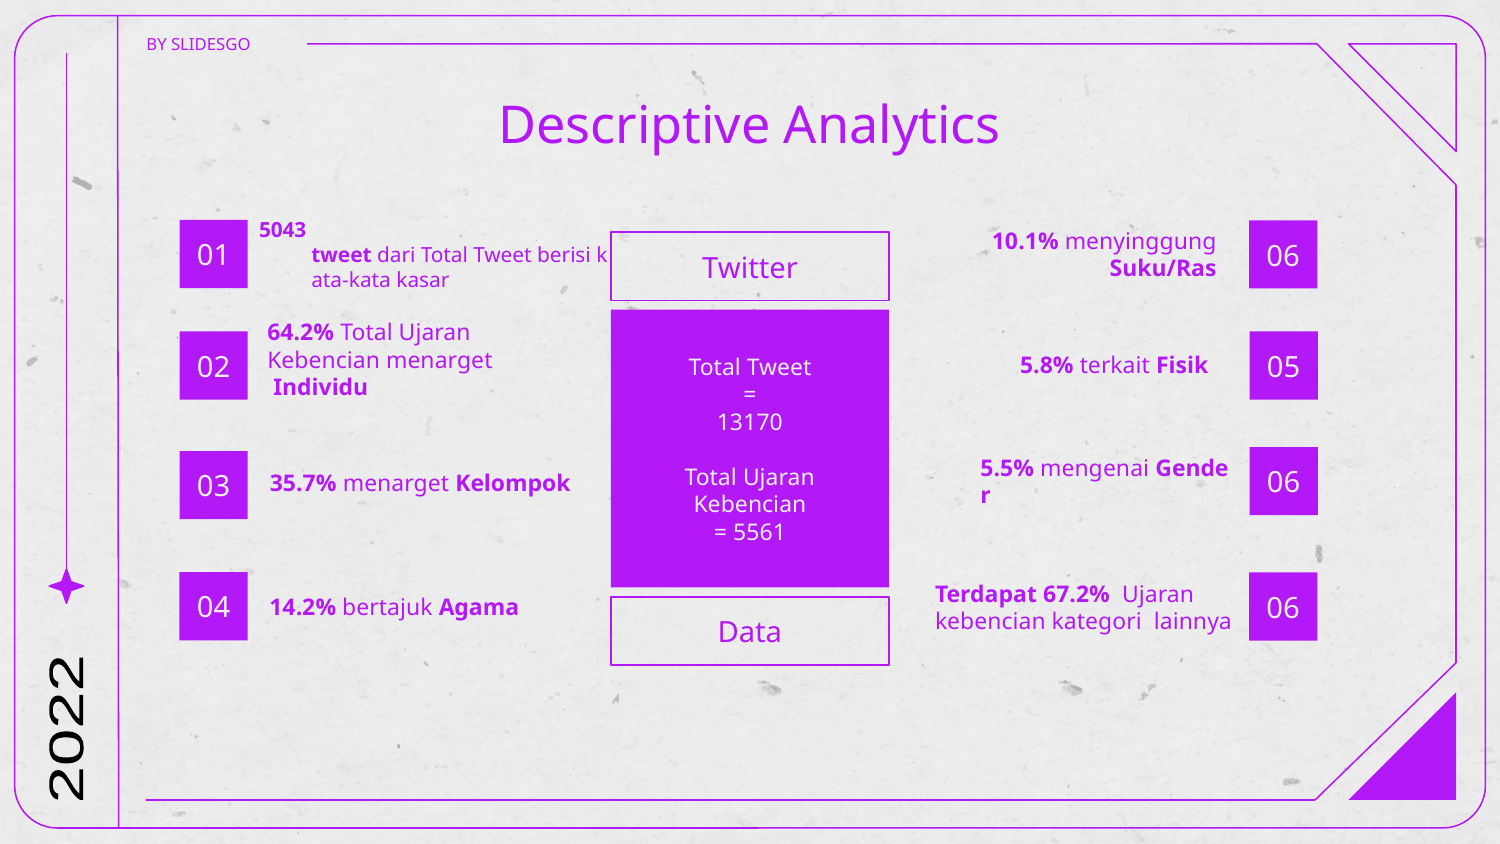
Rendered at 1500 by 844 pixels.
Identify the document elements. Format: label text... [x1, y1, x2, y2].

title 03 [179, 451, 248, 520]
text_box 14.2% bertajuk Agama [254, 572, 610, 641]
text_box [71, 581, 84, 591]
subtitle 10.1% menyinggung Suku/Ras [906, 219, 1232, 289]
text_box 5.5% mengenai Gender [965, 446, 1251, 515]
subtitle 5043 tweet dari Total Tweet berisi kata-kata kasar [221, 219, 631, 289]
title 02 [179, 331, 229, 400]
text_box BY SLIDESGO [146, 29, 308, 58]
title 05 [1249, 331, 1318, 400]
text_box Data [610, 596, 889, 665]
text_box 5.8% terkait Fisik [934, 331, 1224, 399]
text_box Twitter [610, 232, 889, 301]
title 06 [1249, 447, 1318, 516]
subtitle 64.2% Total Ujaran Kebencian menarget Individu [229, 331, 521, 415]
text_box 06 [1249, 220, 1318, 289]
title Descriptive Analytics [286, 88, 1214, 158]
text_box 06 [1276, 572, 1318, 641]
text_box [49, 581, 62, 591]
subtitle 35.7% menarget Kelompok [254, 448, 610, 517]
text_box Total Tweet = 13170 Total Ujaran Kebencian = 5561 [610, 309, 889, 588]
title 04 [179, 572, 248, 641]
title 01 [179, 219, 221, 289]
text_box Terdapat 67.2% Ujaran kebencian kategori lainnya [919, 572, 1276, 641]
